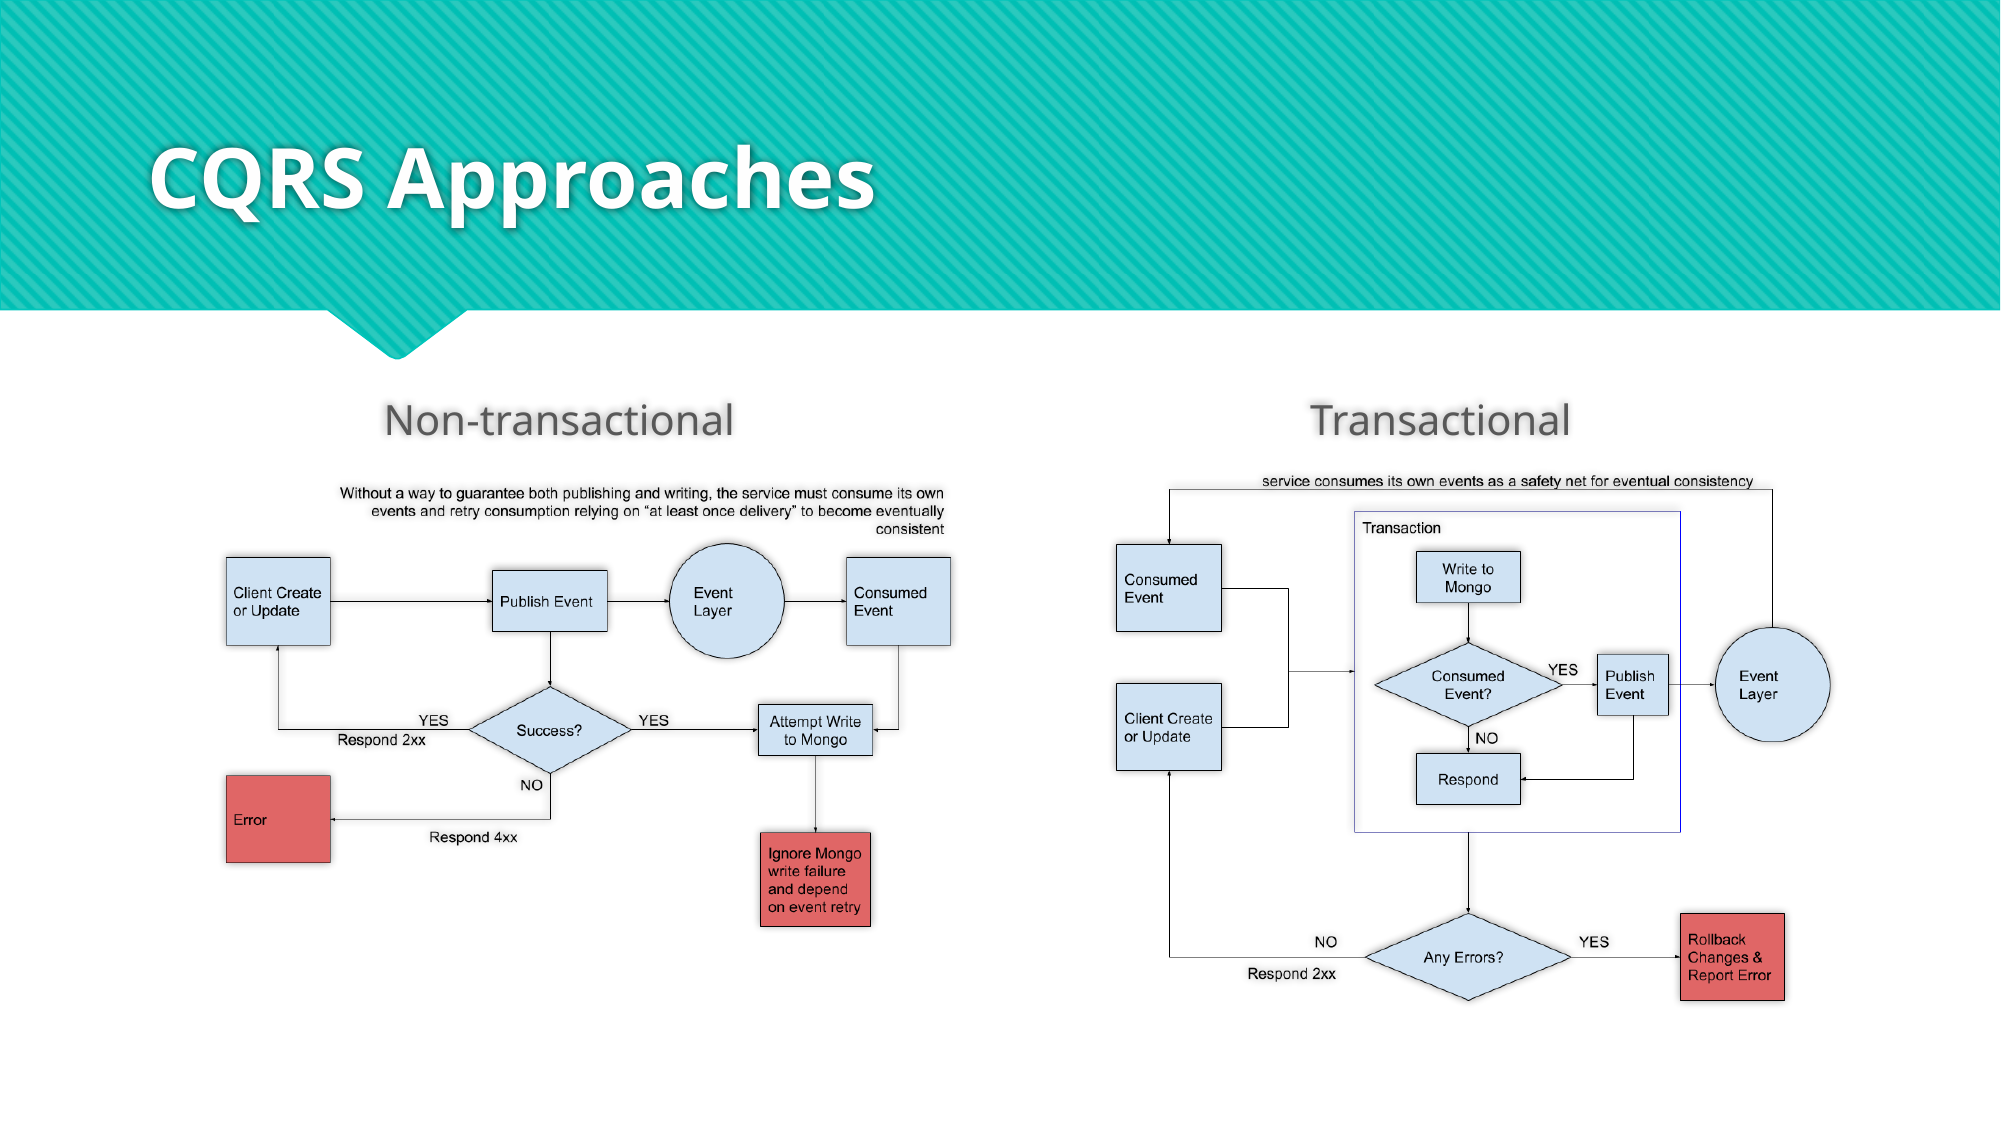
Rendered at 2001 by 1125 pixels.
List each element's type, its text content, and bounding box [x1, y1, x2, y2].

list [1051, 450, 1831, 1036]
list Transactional [1014, 356, 1868, 452]
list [192, 450, 973, 1036]
list Non-transactional [133, 356, 985, 452]
title CQRS Approaches [132, 73, 1868, 233]
